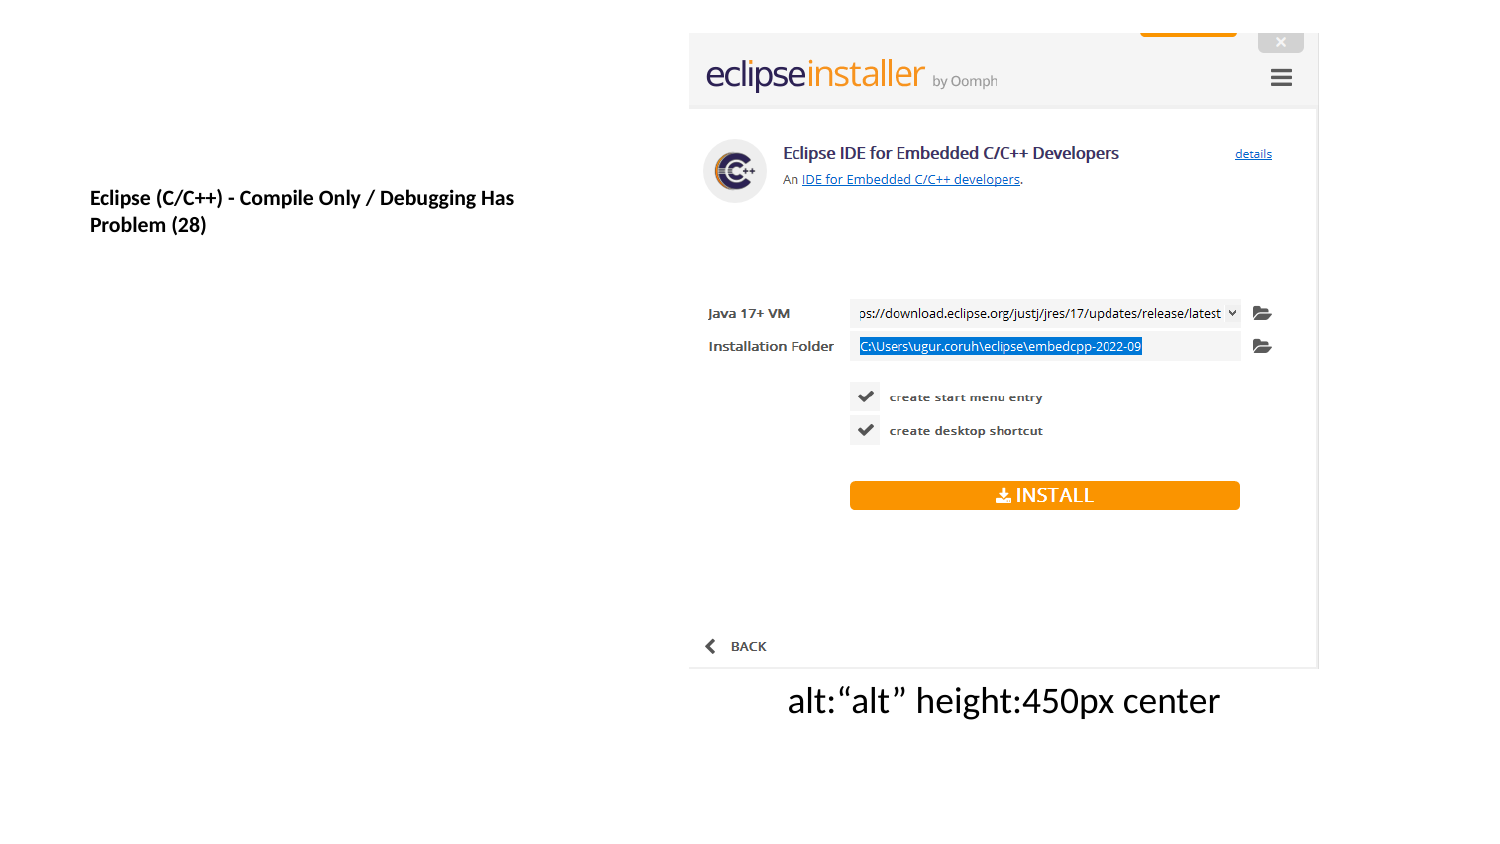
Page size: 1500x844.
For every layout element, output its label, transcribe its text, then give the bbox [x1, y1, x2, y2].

text_box alt:“alt” height:450px center [585, 668, 1423, 753]
picture [689, 32, 1319, 669]
list Eclipse (C/C++) - Compile Only / Debugging Has Problem (28) [75, 176, 569, 754]
